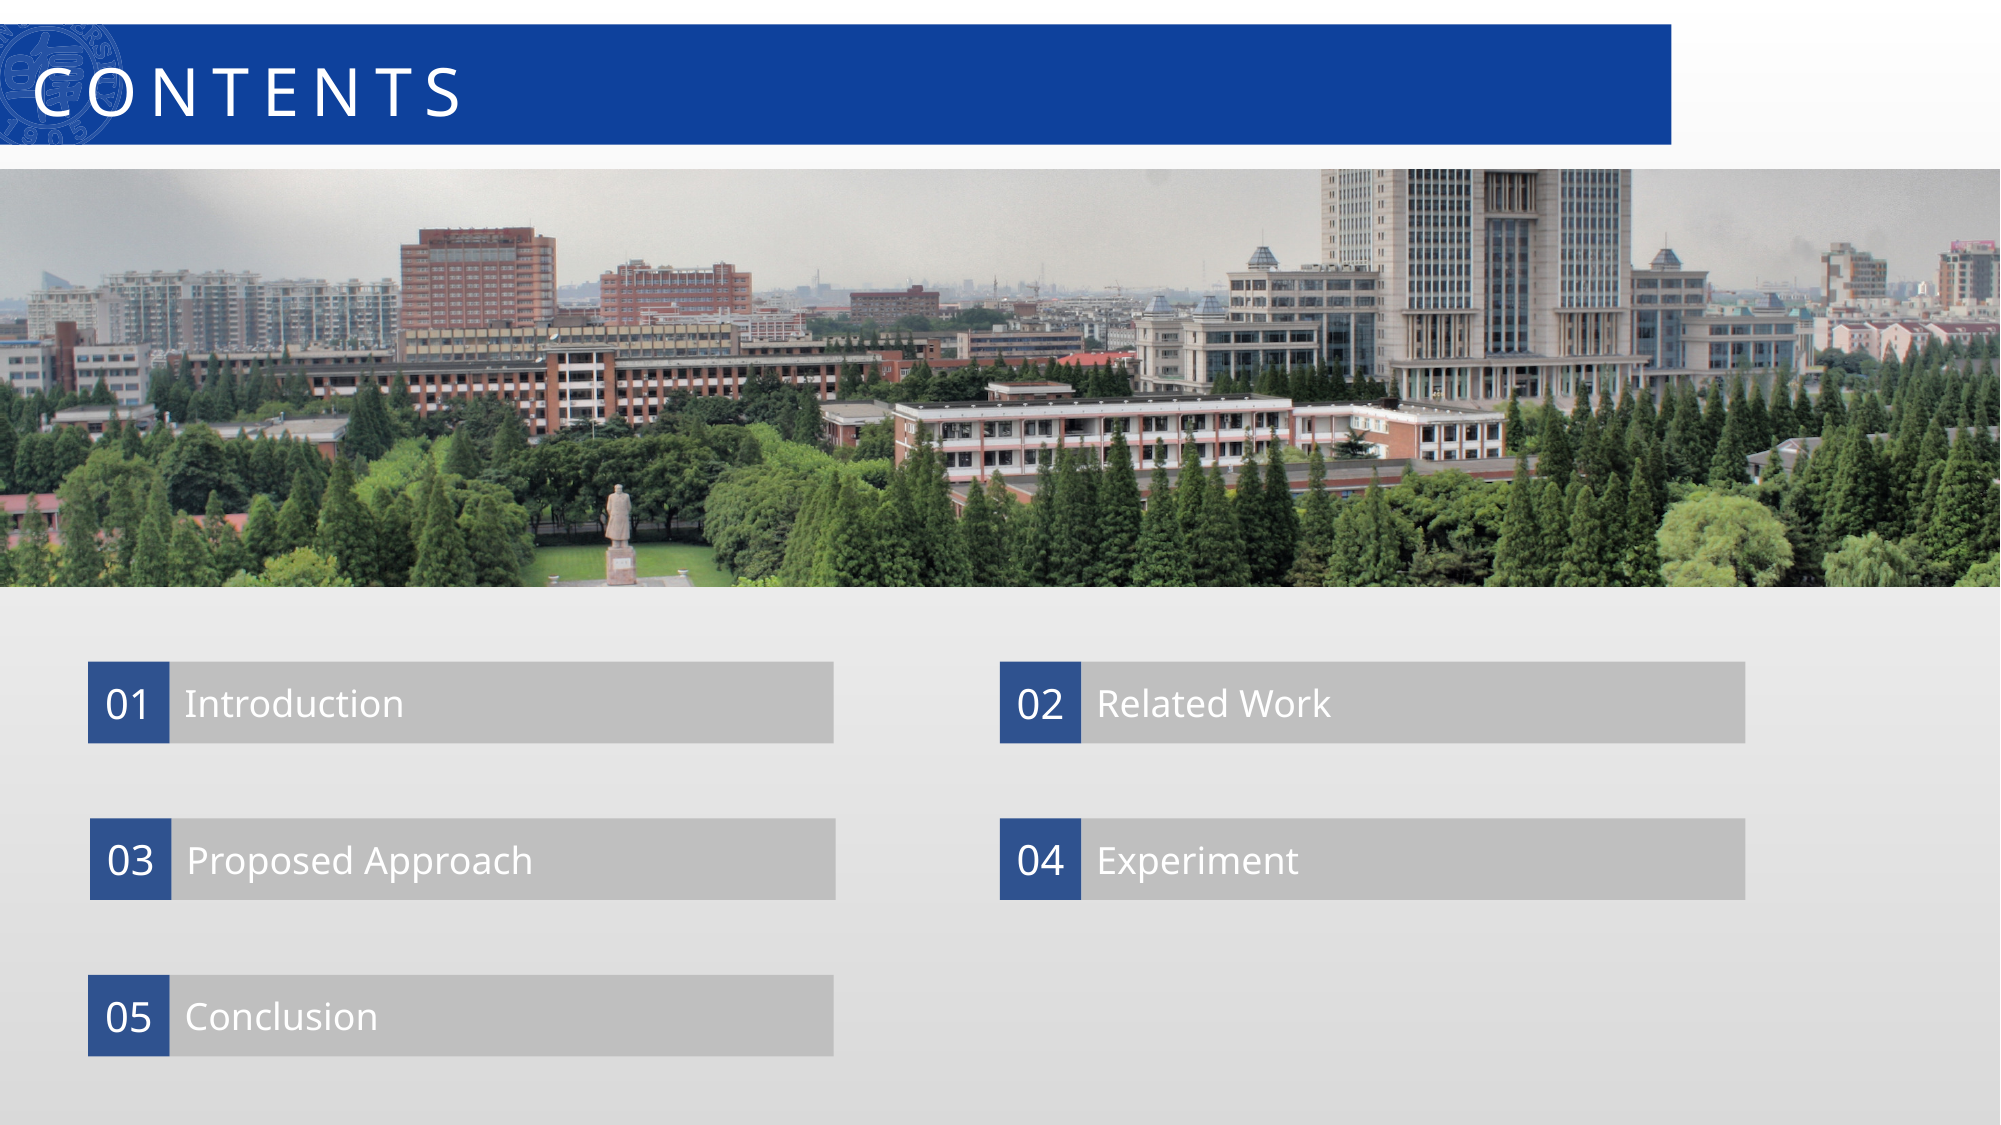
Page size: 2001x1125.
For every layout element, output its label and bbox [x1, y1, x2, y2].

text_box [999, 818, 1746, 900]
text_box [90, 818, 836, 900]
text_box [0, 24, 1672, 145]
picture [0, 169, 2000, 587]
text_box [88, 661, 834, 744]
text_box [88, 974, 834, 1057]
text_box [999, 661, 1746, 744]
